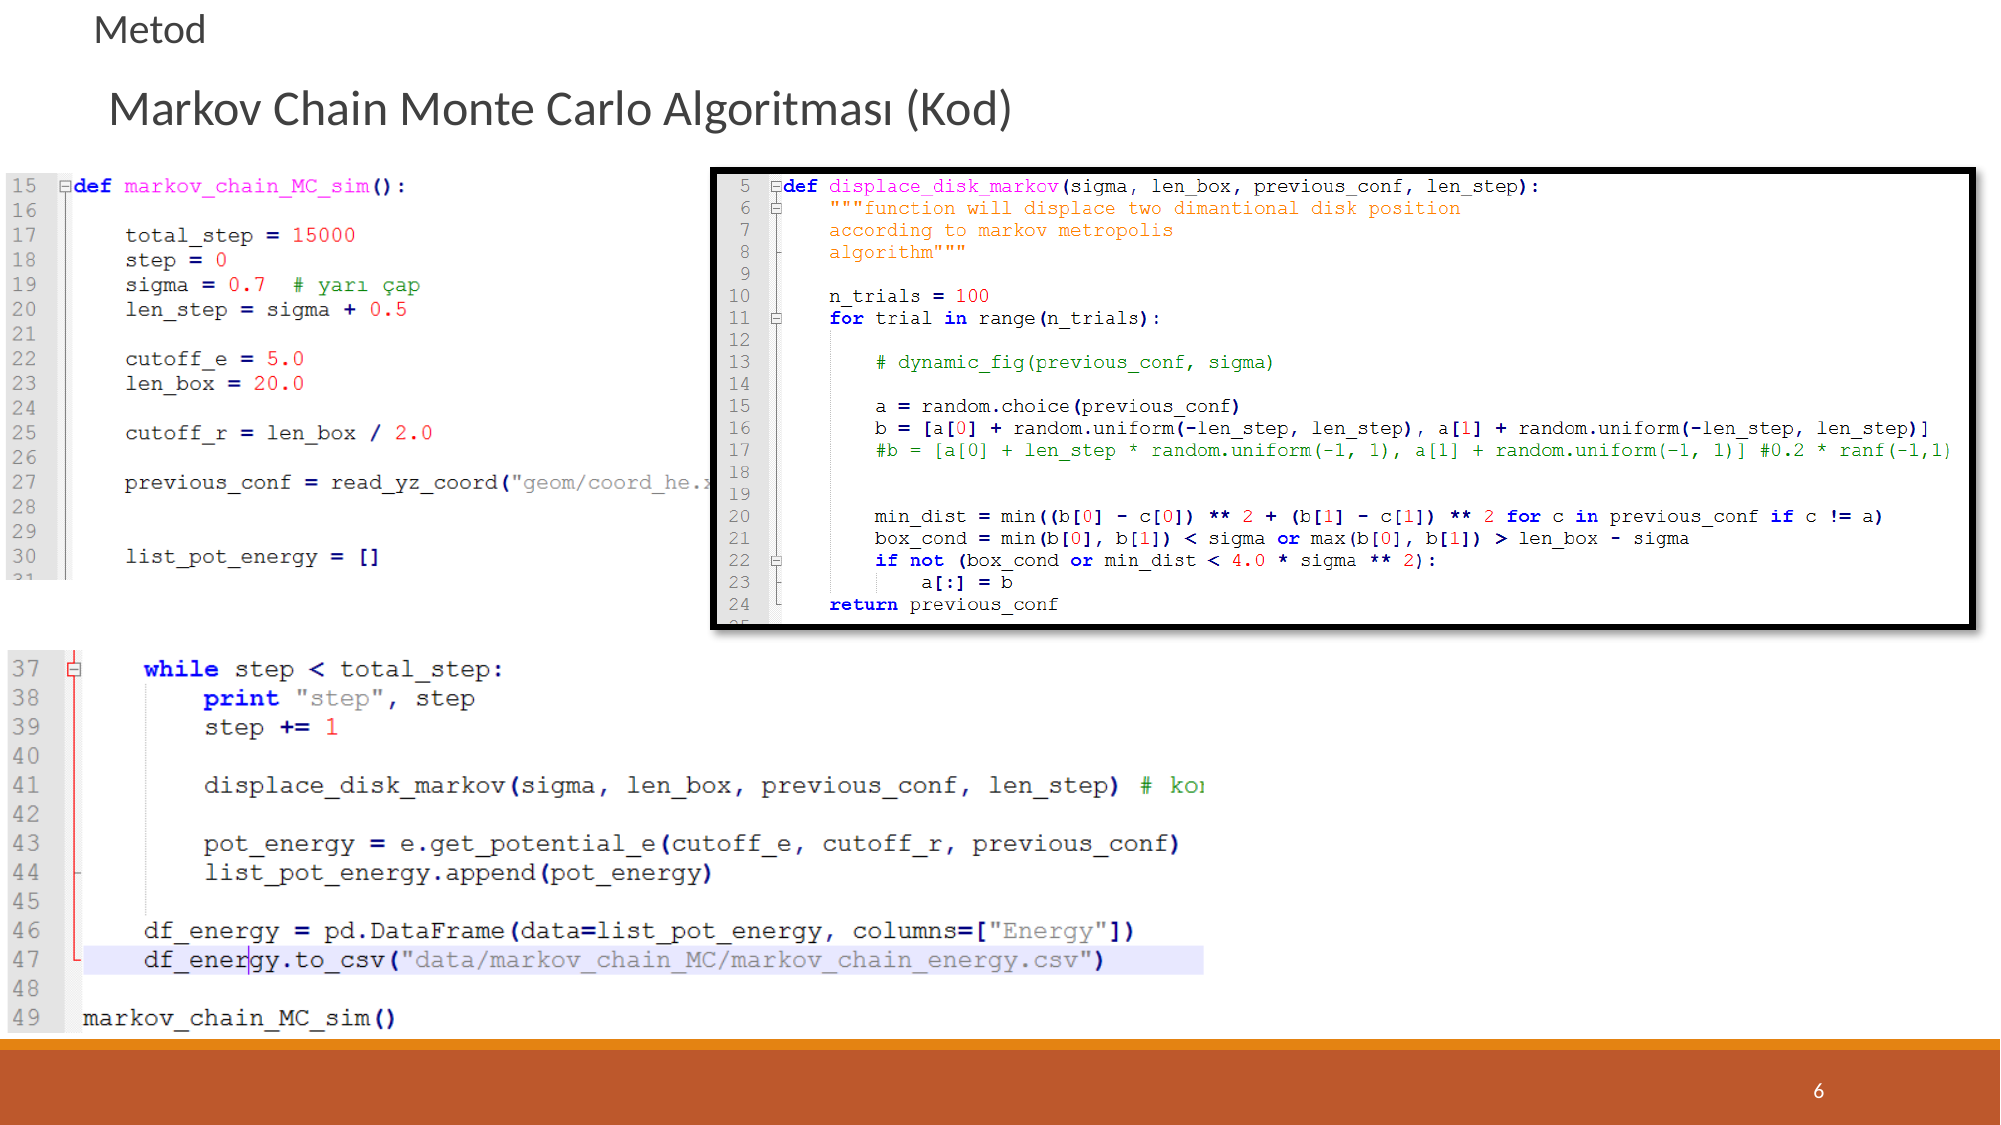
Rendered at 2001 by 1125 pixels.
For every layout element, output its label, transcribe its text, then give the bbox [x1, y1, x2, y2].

picture [7, 650, 1205, 1033]
list Metod Markov Chain Monte Carlo Algoritması (Kod) [93, 0, 1816, 166]
slide_number 6 [1624, 1059, 1840, 1120]
picture [5, 173, 1970, 625]
